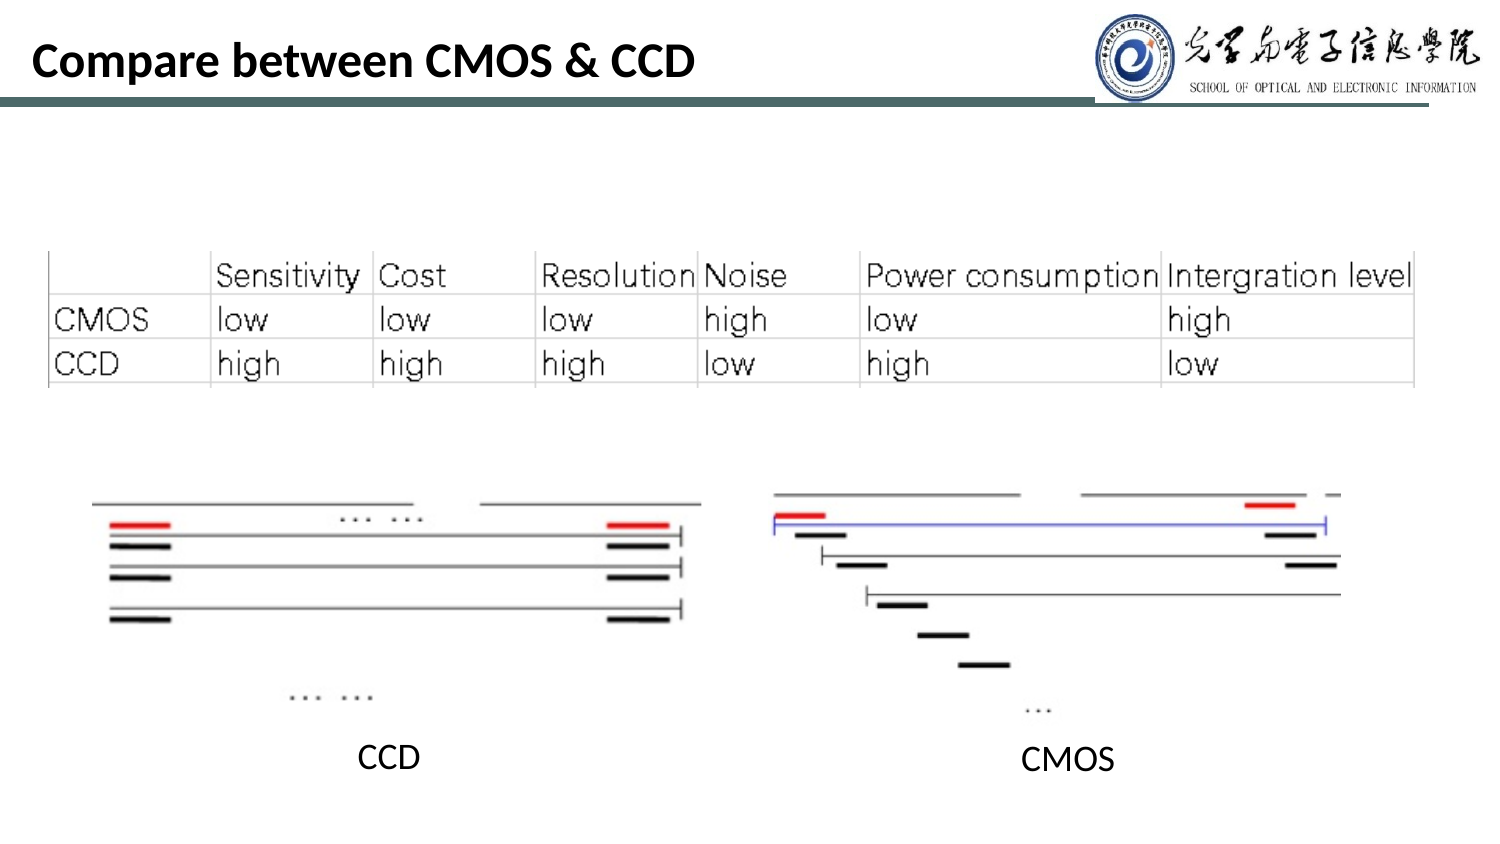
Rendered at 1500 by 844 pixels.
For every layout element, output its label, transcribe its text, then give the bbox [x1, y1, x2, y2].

picture [67, 478, 717, 725]
picture [1095, 14, 1483, 103]
picture [749, 475, 1396, 727]
text_box CCD [342, 725, 442, 785]
text_box CMOS [1006, 727, 1139, 787]
text_box Compare between CMOS & CCD [17, 20, 1095, 96]
picture [48, 251, 1415, 388]
